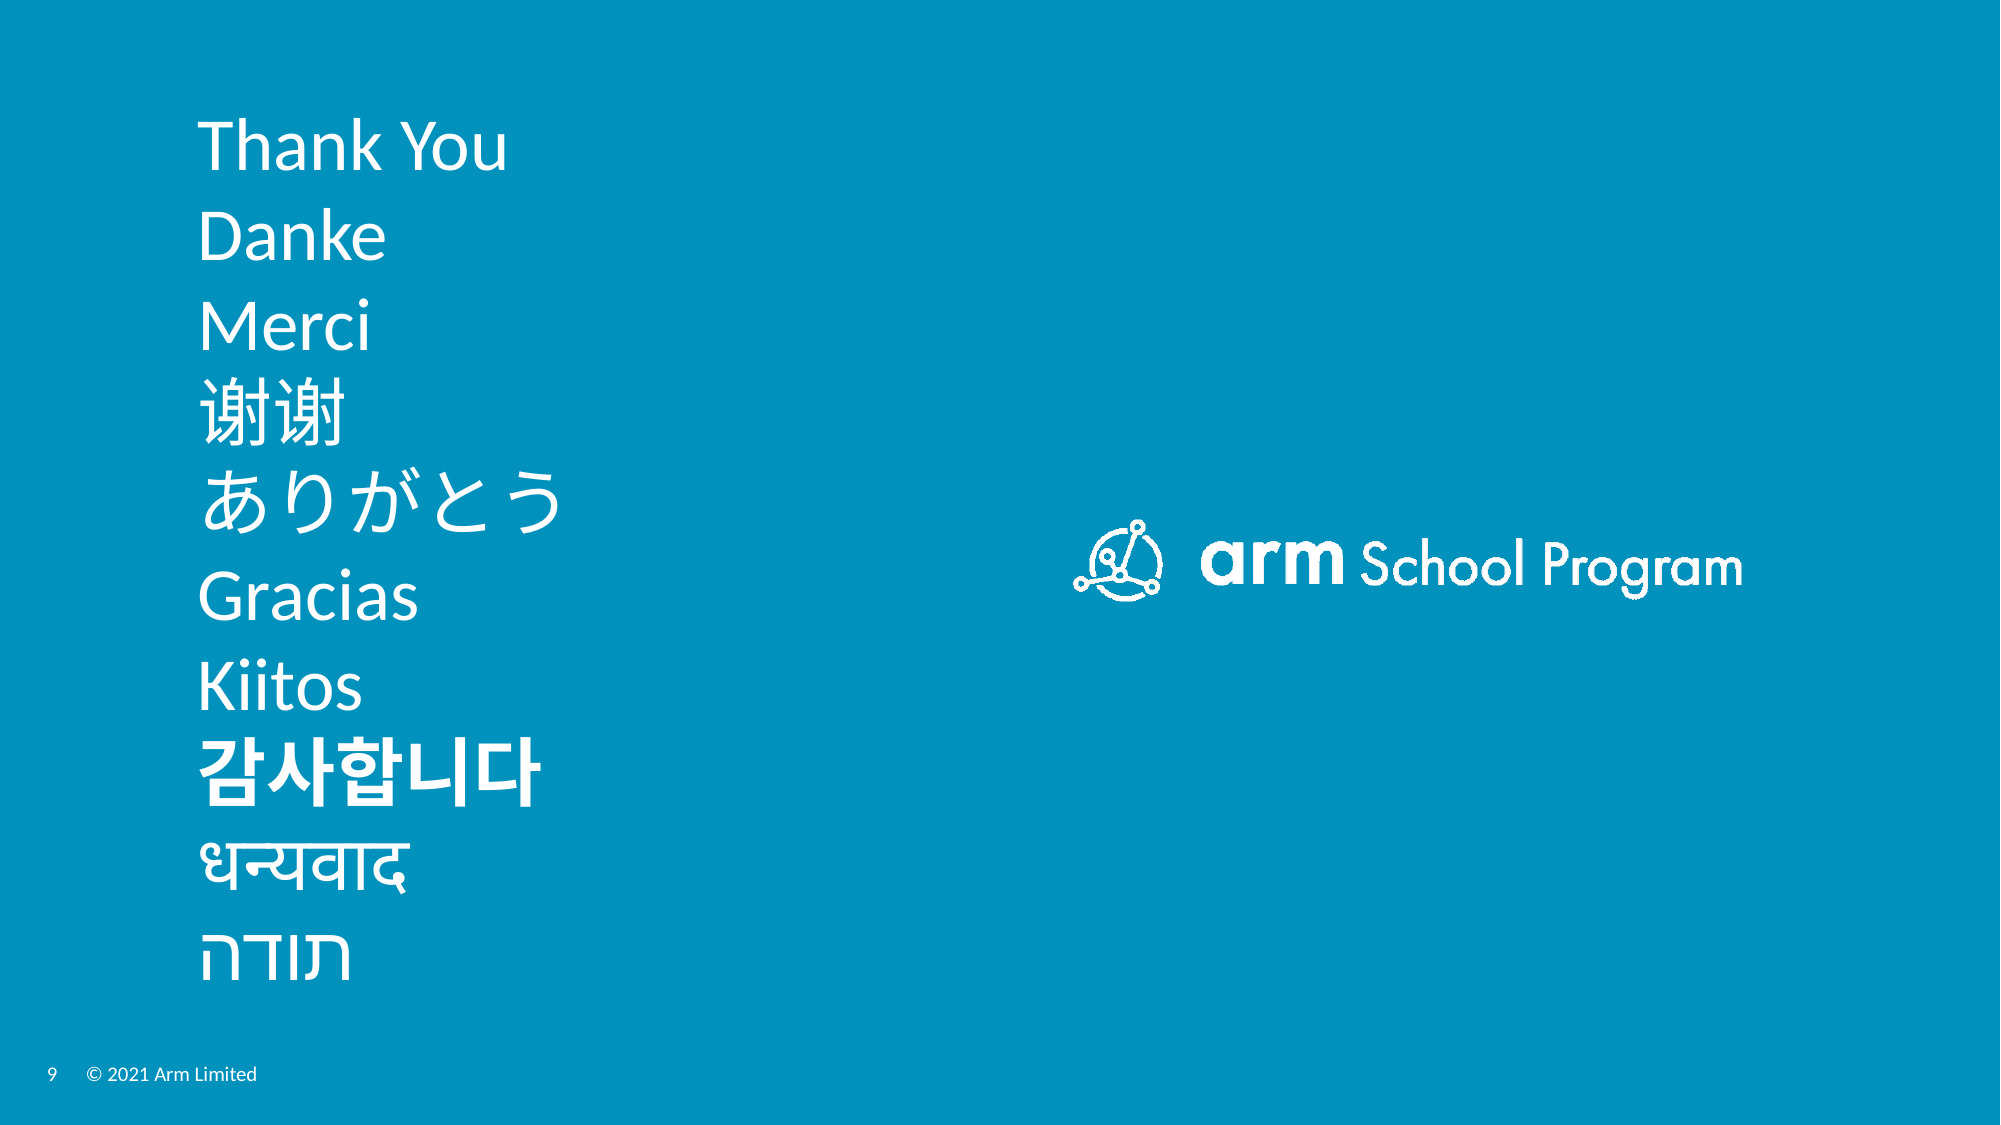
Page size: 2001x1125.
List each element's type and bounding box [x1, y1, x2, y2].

picture [1450, 558, 1477, 585]
picture [1517, 539, 1522, 584]
picture [1090, 529, 1127, 576]
picture [1202, 542, 1243, 585]
picture [1098, 586, 1144, 601]
picture [1589, 558, 1616, 585]
picture [1074, 520, 1159, 594]
picture [1707, 558, 1741, 584]
picture [1546, 543, 1568, 584]
picture [1143, 536, 1162, 578]
picture [1672, 558, 1698, 585]
picture [1622, 558, 1647, 598]
picture [1286, 542, 1342, 583]
picture [1482, 558, 1510, 585]
picture [1362, 542, 1387, 585]
picture [1254, 542, 1279, 583]
picture [1656, 558, 1670, 584]
picture [1394, 558, 1416, 585]
picture [1573, 558, 1587, 584]
picture [1423, 539, 1443, 584]
